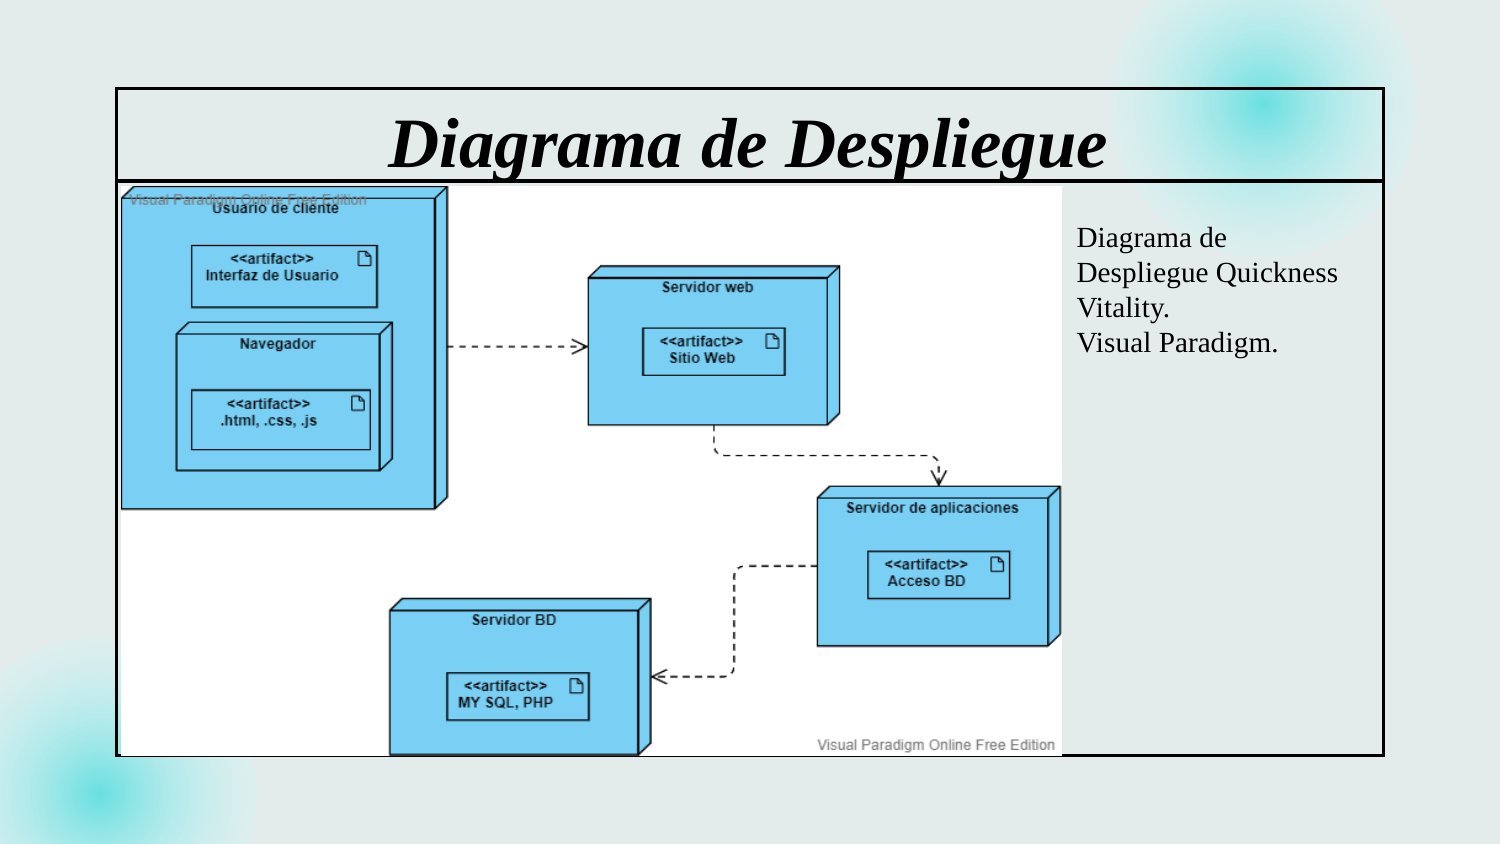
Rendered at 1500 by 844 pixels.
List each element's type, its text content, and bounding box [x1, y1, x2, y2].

text_box Diagrama de Despliegue Quickness Vitality. Visual Paradigm. [1066, 203, 1381, 409]
picture [120, 186, 1062, 757]
title Diagrama de Despliegue [143, 88, 1355, 192]
